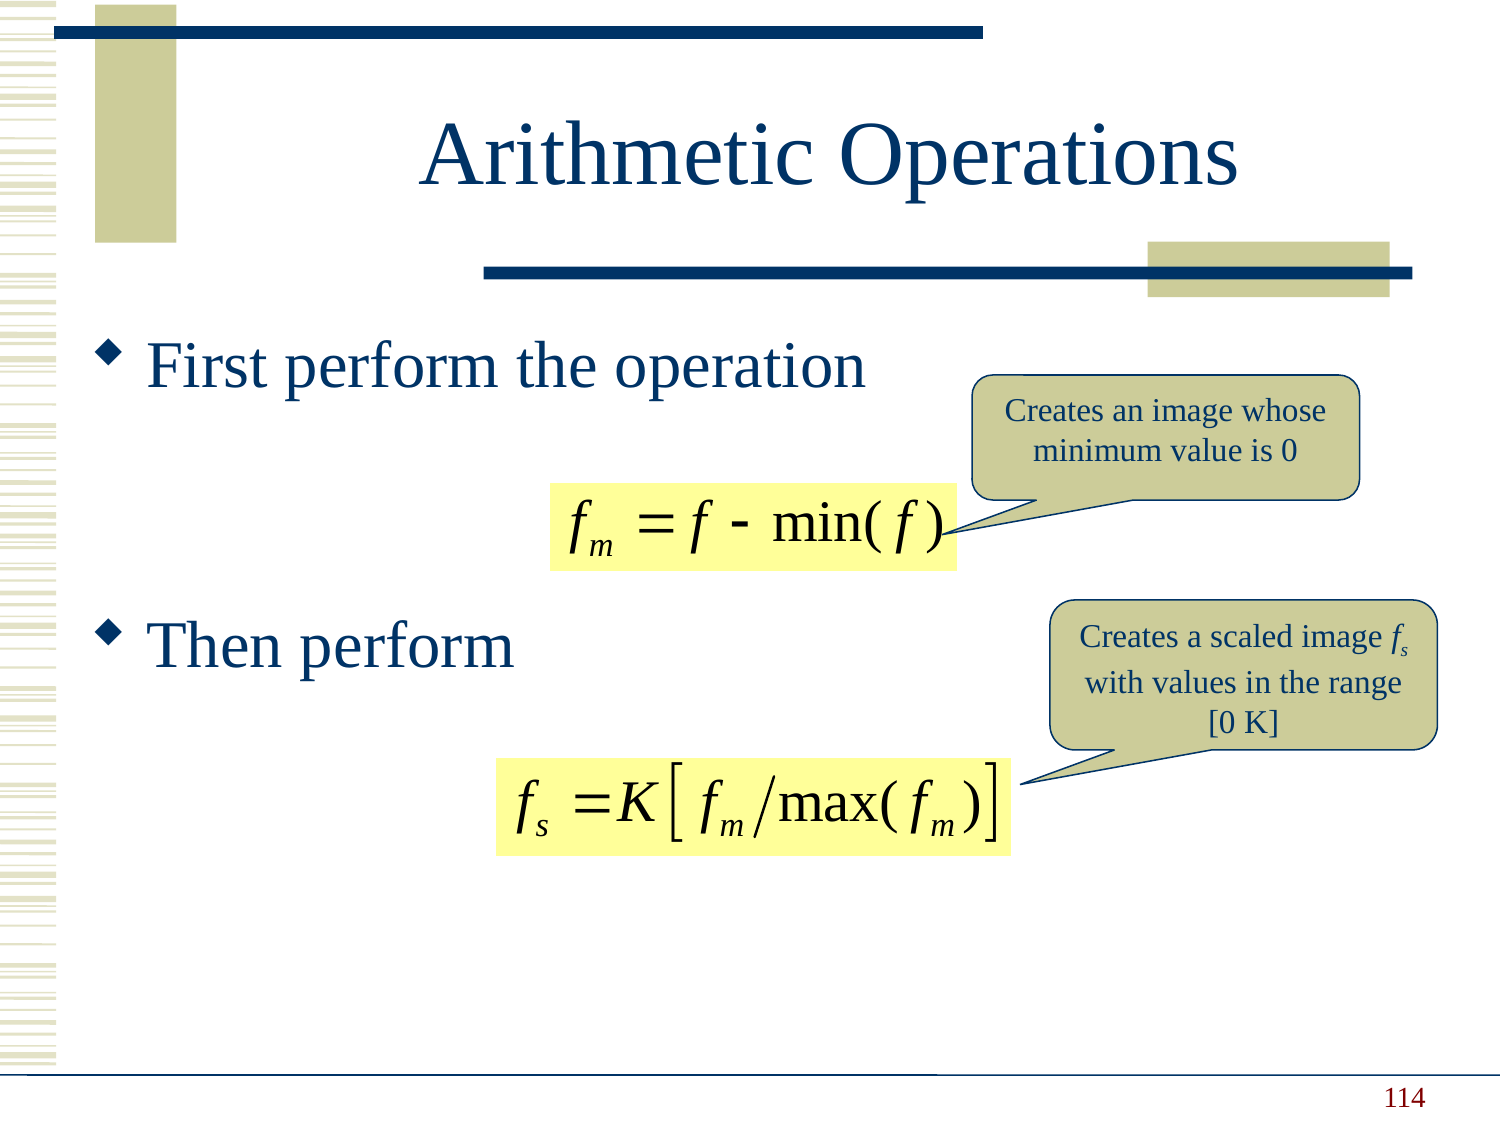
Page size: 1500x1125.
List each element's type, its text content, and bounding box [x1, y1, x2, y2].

text_box Creates a scaled image fs with values in the range [0 K] [1020, 599, 1438, 785]
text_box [495, 757, 1011, 856]
text_box First perform the operation Then perform [75, 313, 1475, 488]
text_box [549, 482, 957, 572]
text_box 114 [1080, 1046, 1441, 1121]
text_box Creates an image whose minimum value is 0 [962, 374, 1360, 532]
title Arithmetic Operations [224, 62, 1436, 251]
